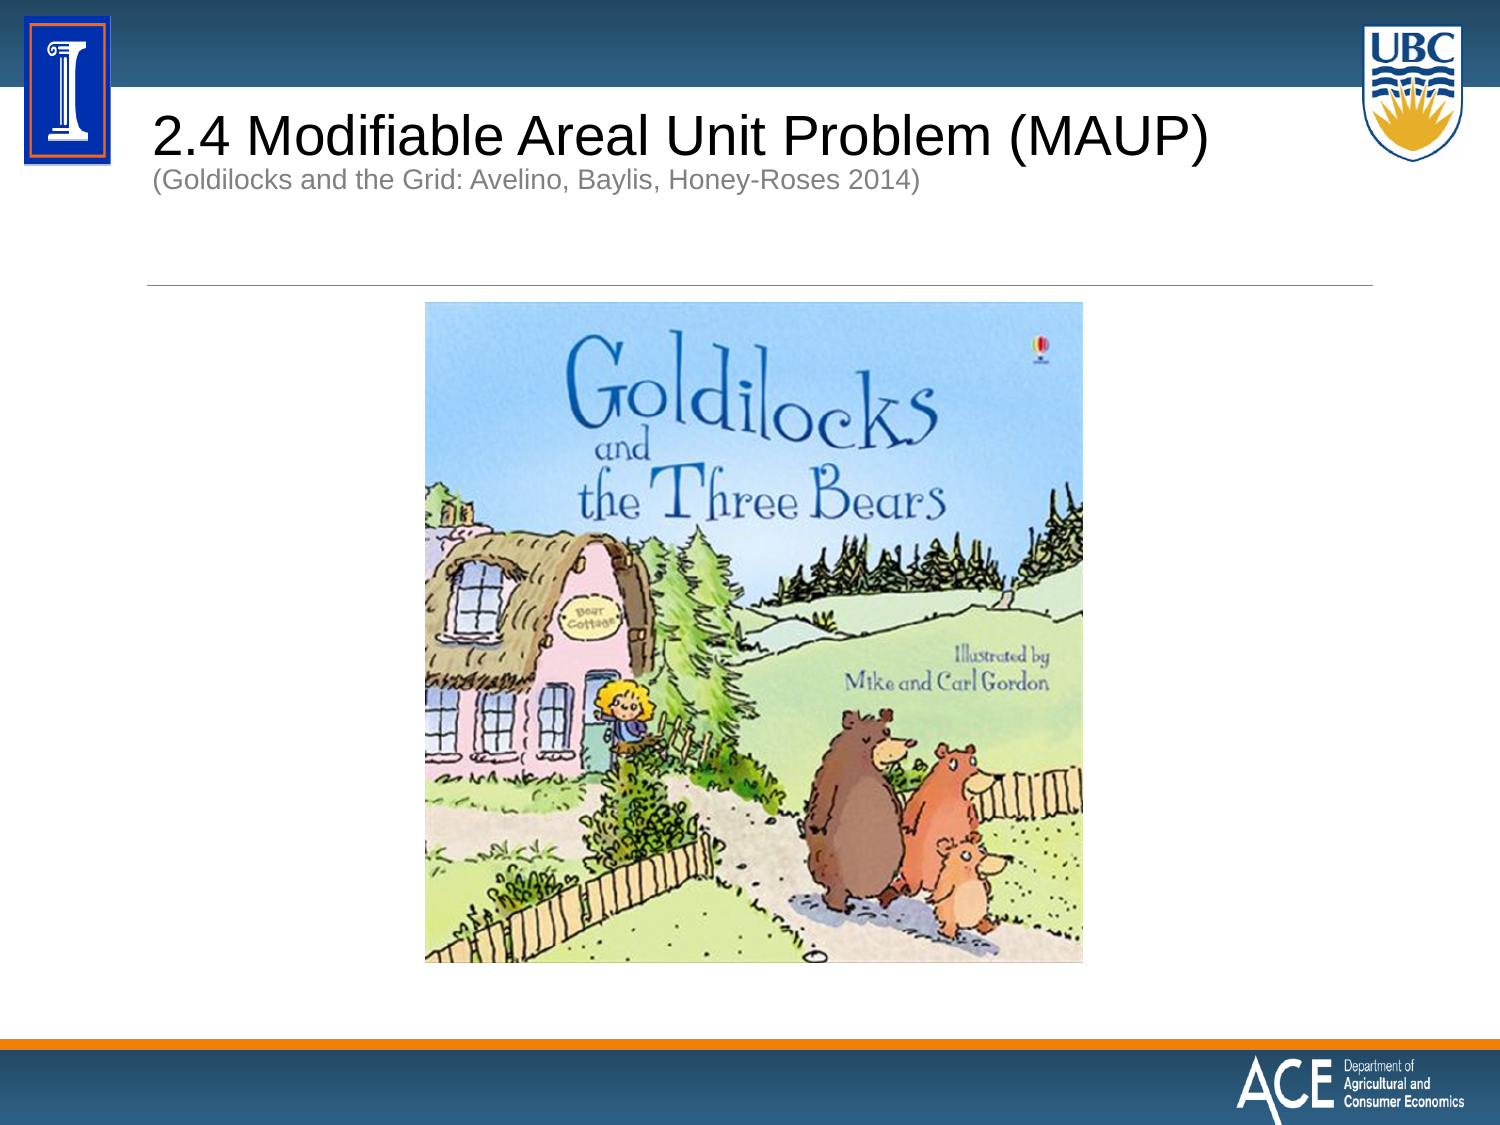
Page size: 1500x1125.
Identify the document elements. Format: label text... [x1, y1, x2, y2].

title 2.4 Modifiable Areal Unit Problem (MAUP) (Goldilocks and the Grid: Avelino, Baylis, Honey-Roses 2014) [137, 62, 1375, 203]
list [424, 302, 1083, 964]
picture [1236, 1055, 1464, 1125]
picture [24, 16, 111, 166]
picture [1362, 24, 1463, 162]
